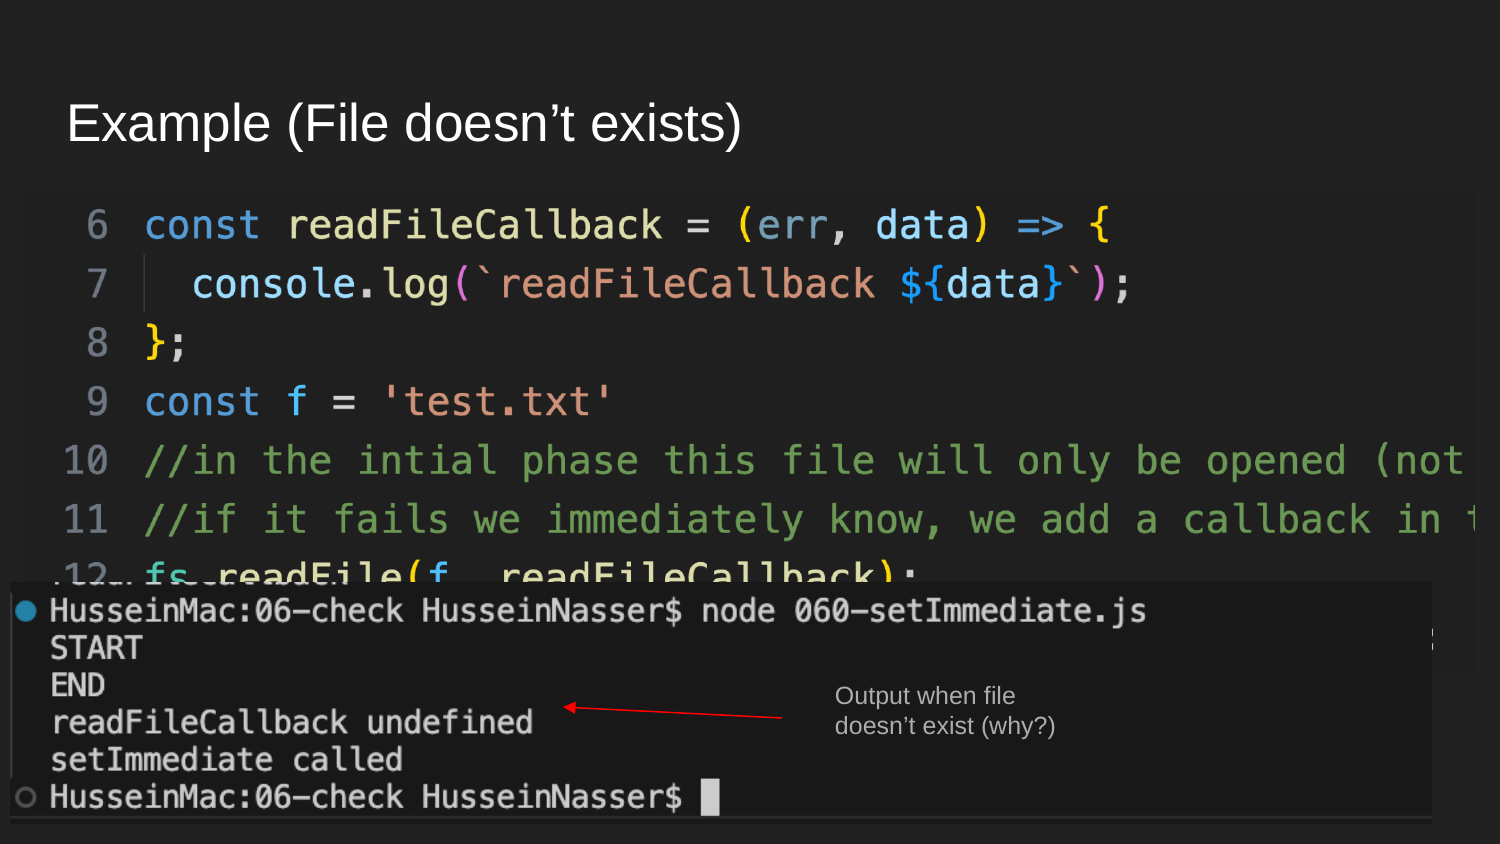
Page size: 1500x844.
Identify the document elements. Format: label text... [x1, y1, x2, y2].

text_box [562, 706, 782, 719]
title Example (File doesn’t exists) [51, 72, 1449, 167]
picture [10, 191, 1476, 825]
